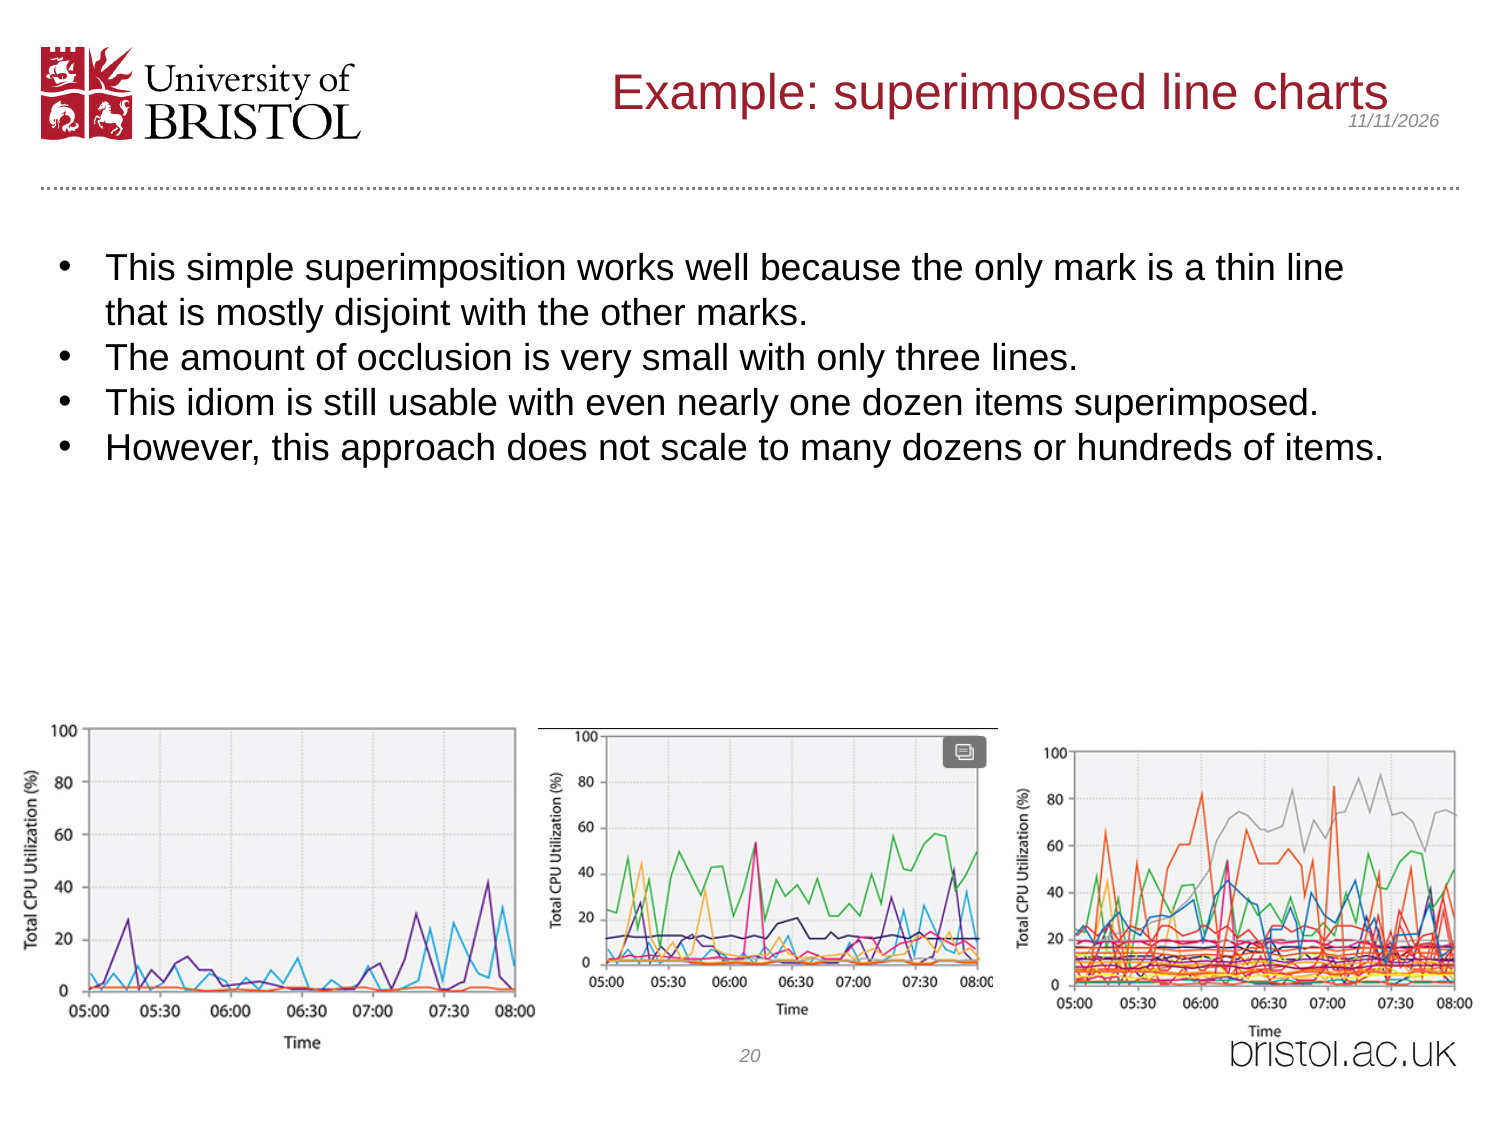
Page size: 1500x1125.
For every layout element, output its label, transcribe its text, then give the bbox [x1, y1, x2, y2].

title Example: superimposed line charts [596, 38, 1425, 140]
picture [9, 713, 1480, 1080]
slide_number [1104, 101, 1455, 162]
picture [41, 47, 361, 140]
footer [21, 1033, 656, 1085]
text_box This simple superimposition works well because the only mark is a thin line that is mostly disjoint with the other marks. The amount of occlusion is very small with only three lines. This idiom is still usable with even nearly one dozen items superimposed. However, this approach does not scale to many dozens or hundreds of items. [43, 235, 1425, 476]
slide_number 20 [690, 1033, 810, 1086]
